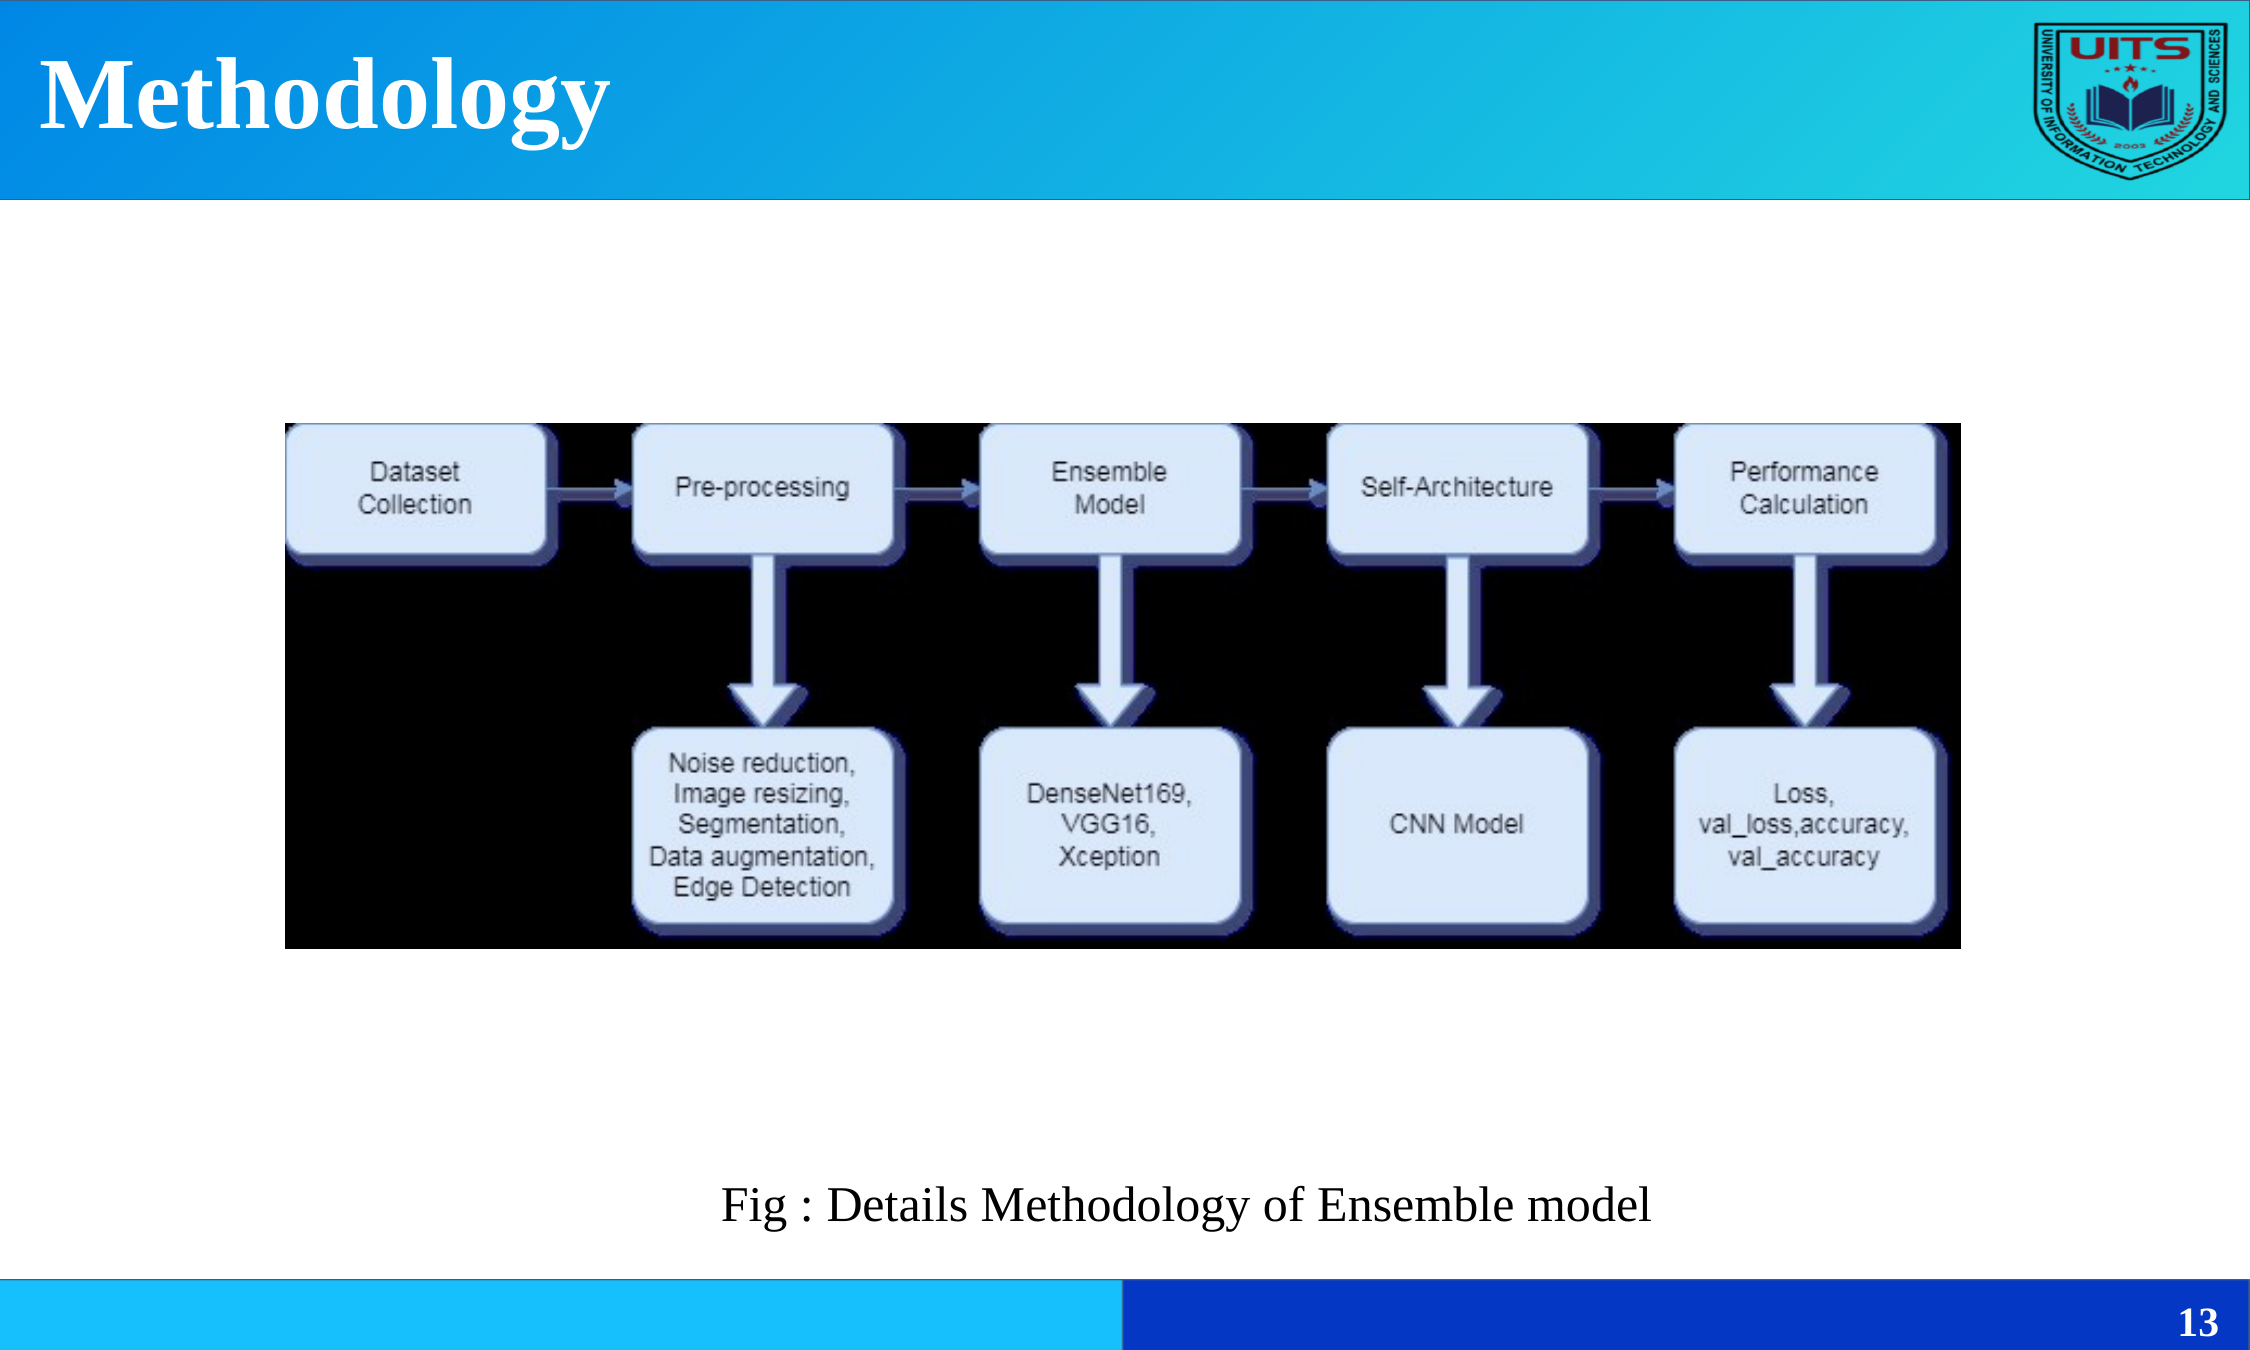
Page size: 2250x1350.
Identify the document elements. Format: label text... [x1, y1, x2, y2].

picture [0, 1278, 2250, 1350]
text_box [0, 0, 2250, 202]
text_box Methodology [18, 15, 1051, 159]
text_box Fig : Details Methodology of Ensemble model [705, 1163, 1668, 1239]
picture [1999, 14, 2250, 188]
picture [285, 423, 1961, 949]
